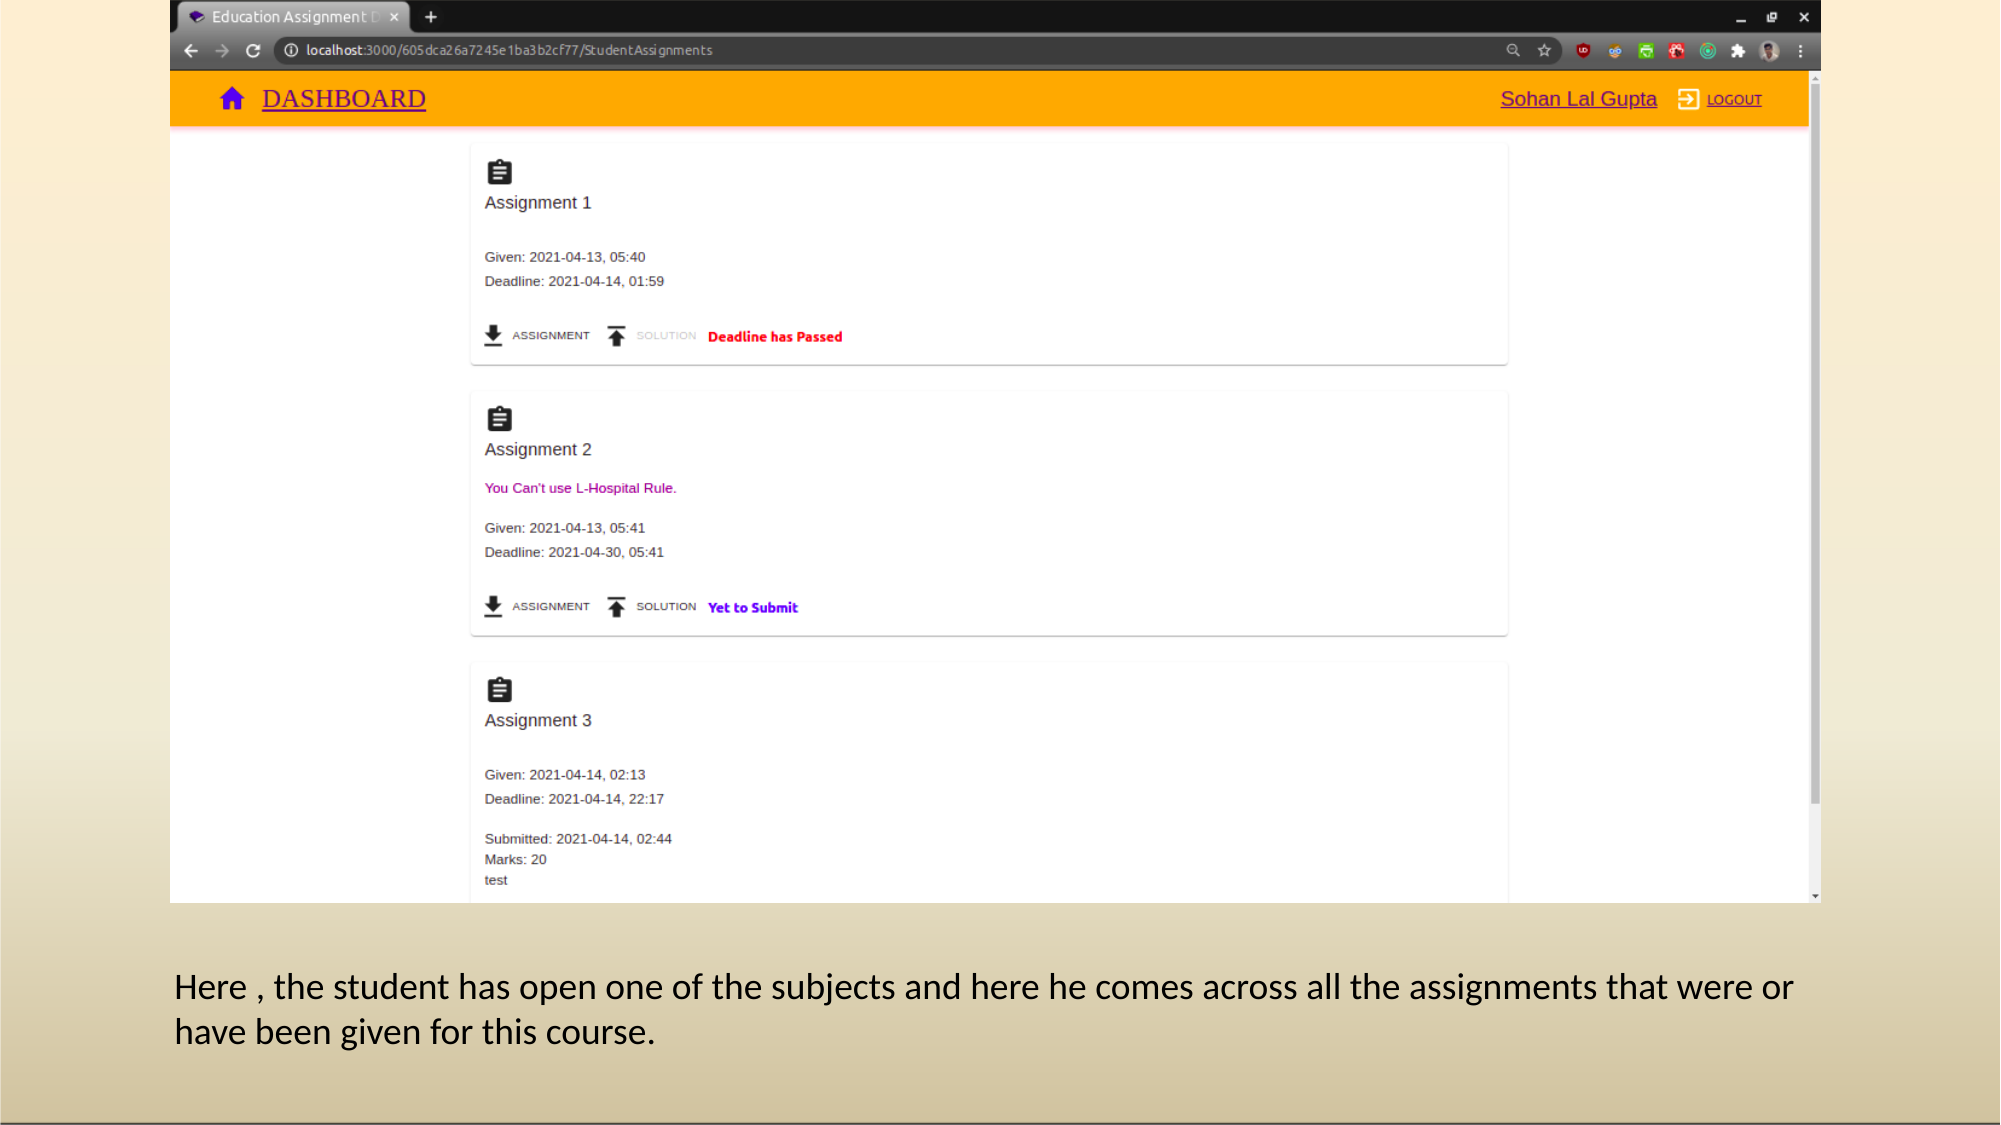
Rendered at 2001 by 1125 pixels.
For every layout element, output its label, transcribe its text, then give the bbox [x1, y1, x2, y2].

list Here , the student has open one of the subjects and here he comes across all the assignments that were or have been given for this course. [174, 962, 1826, 1054]
picture [0, 0, 2000, 1125]
